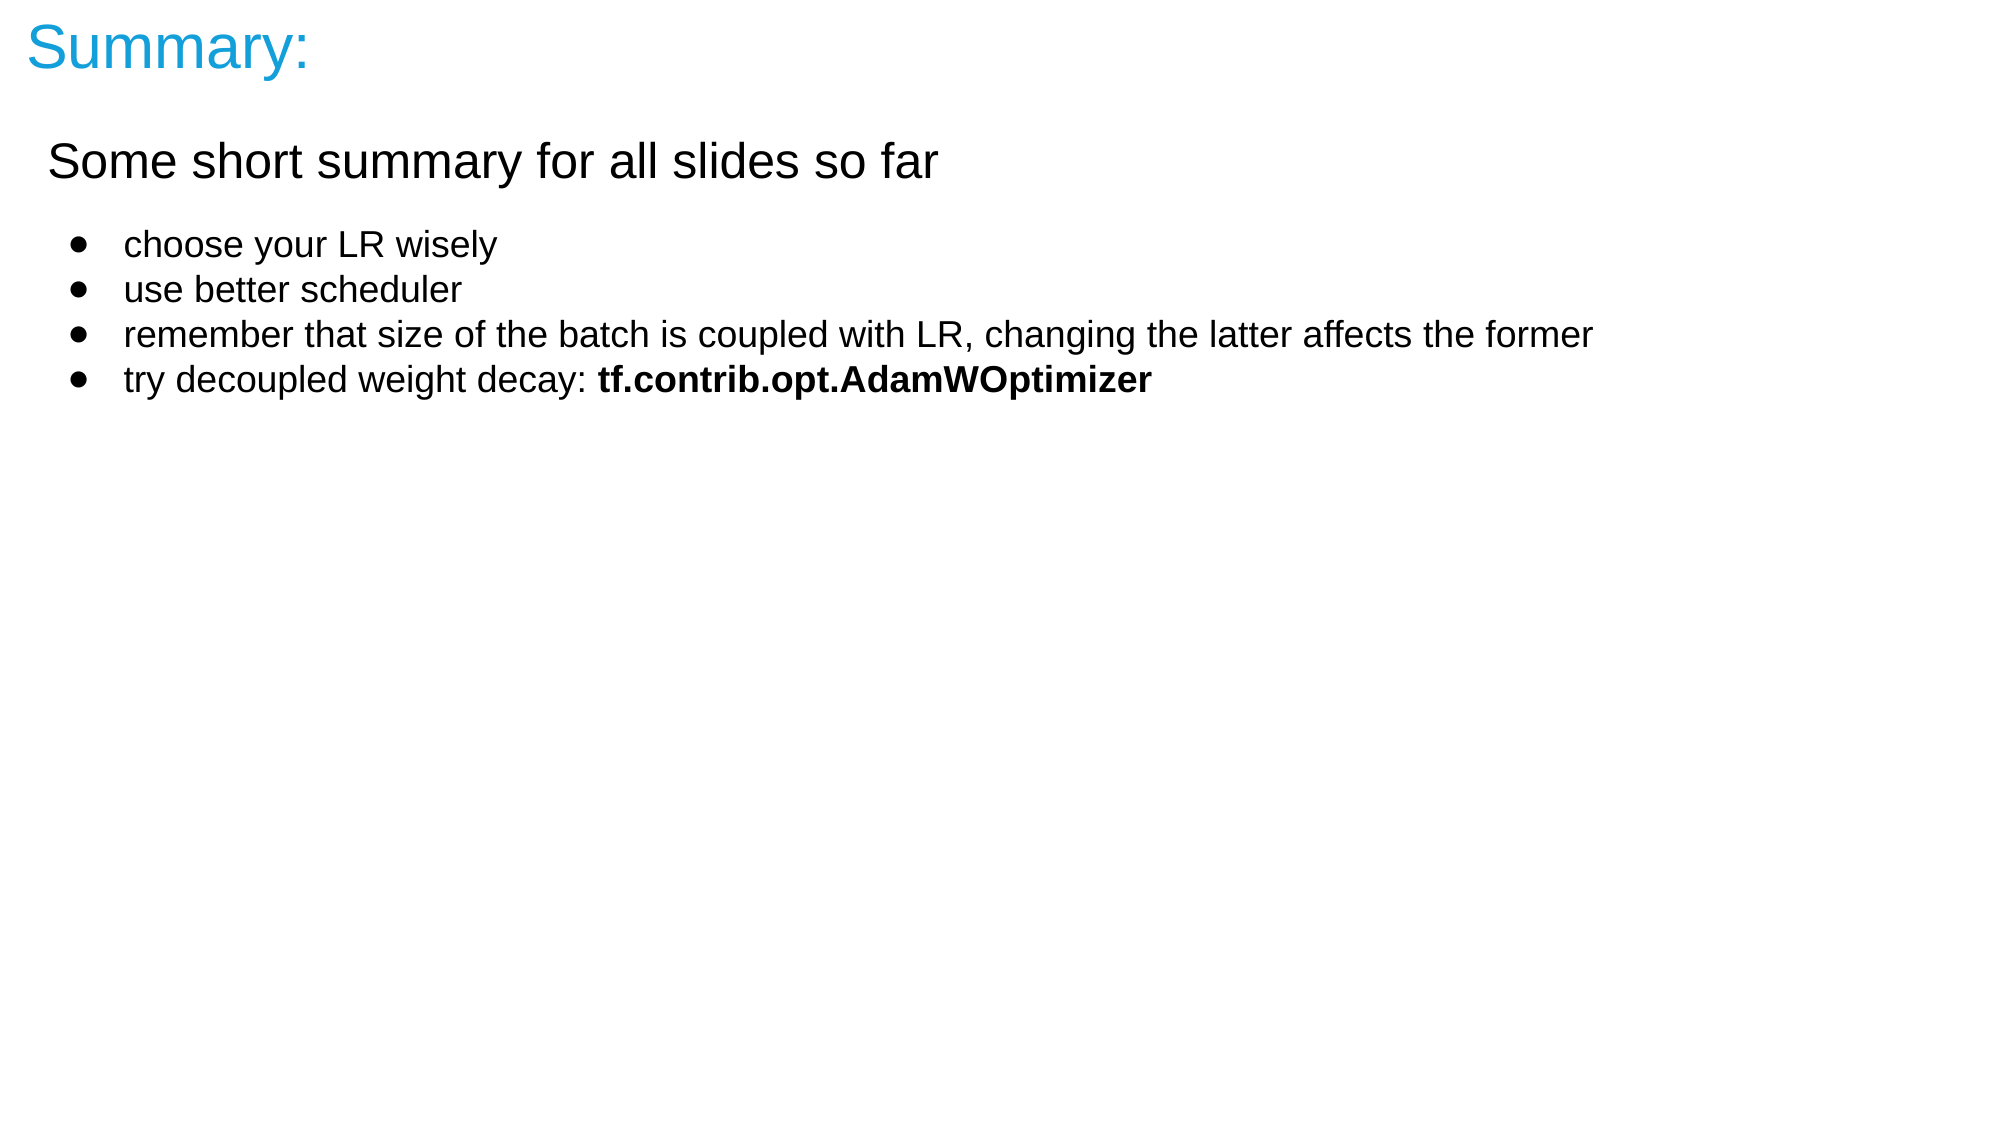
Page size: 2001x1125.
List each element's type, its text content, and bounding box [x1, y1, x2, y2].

title Summary: [11, 37, 1944, 126]
text_box [926, 375, 932, 424]
text_box Some short summary for all slides so far [32, 113, 1871, 224]
text_box choose your LR wisely use better scheduler remember that size of the batch is coupled with LR, changing the latter affects the former try decoupled weight decay: tf.contrib.opt.AdamWOptimizer [33, 204, 1923, 375]
